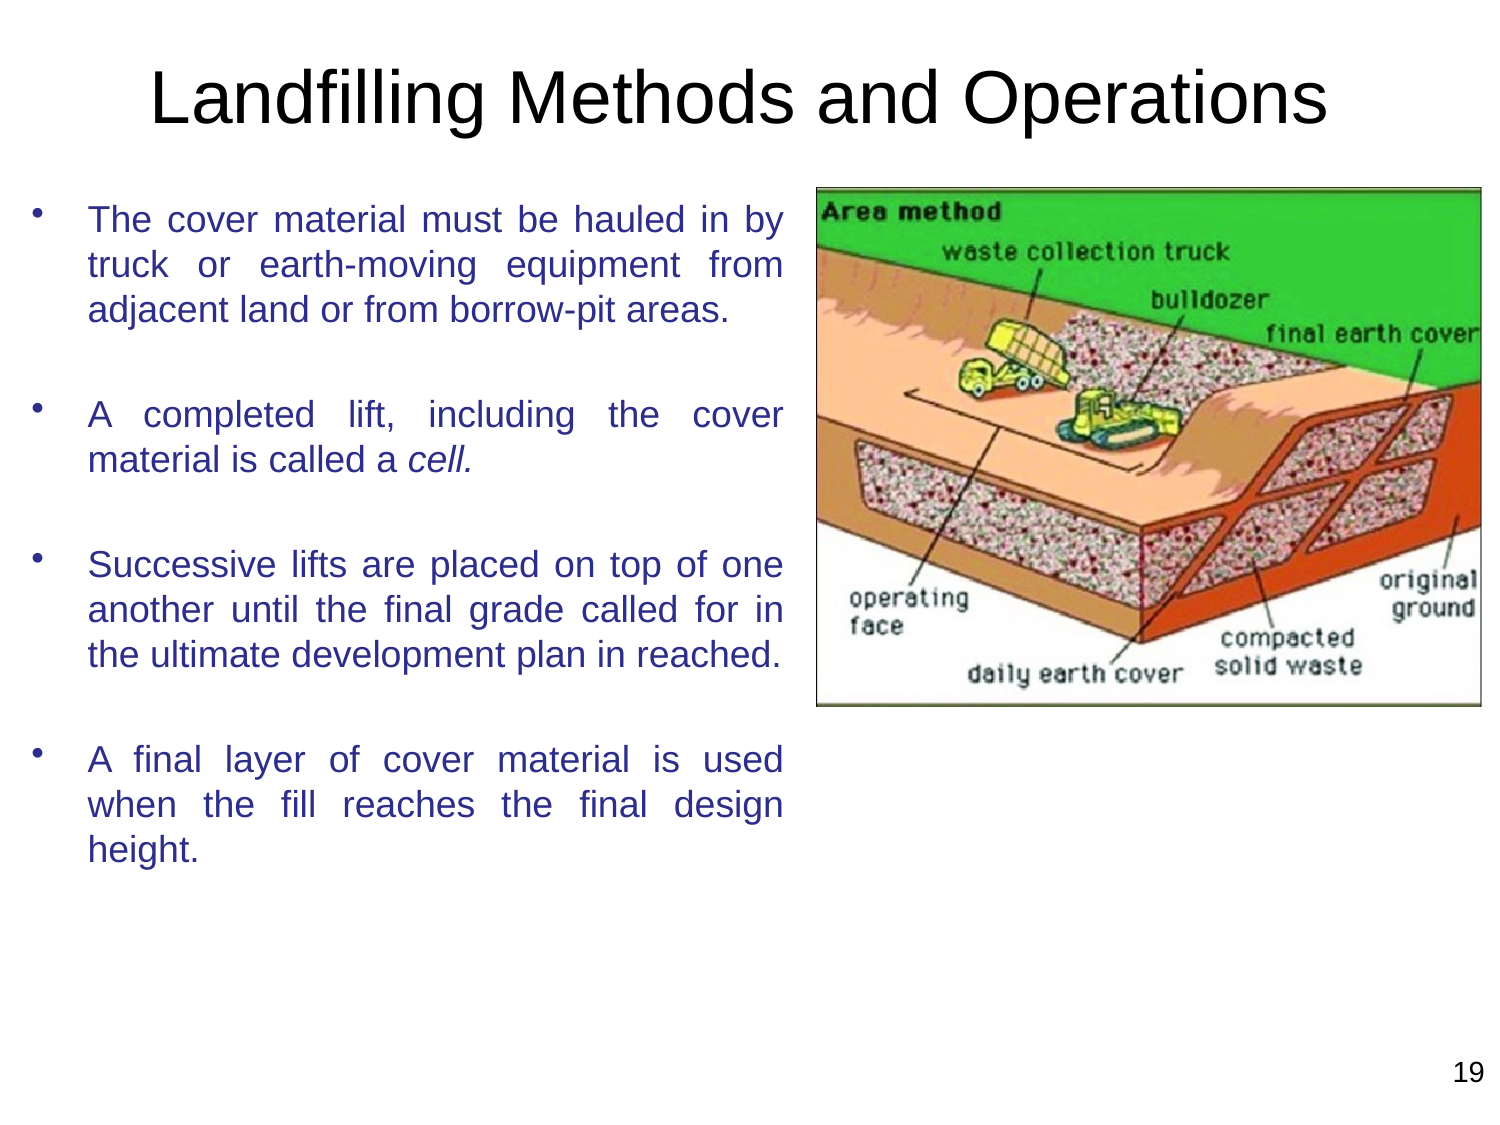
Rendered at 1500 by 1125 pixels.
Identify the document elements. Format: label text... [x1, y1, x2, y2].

picture [816, 187, 1484, 708]
title Landfilling Methods and Operations [75, 0, 1425, 188]
list The cover material must be hauled in by truck or earth-moving equipment from adjacent land or from borrow-pit areas. A completed lift, including the cover material is called a cell. Successive lifts are placed on top of one another until the final grade called for in the ultimate development plan in reached. A final layer of cover material is used when the fill reaches the final design height. [16, 187, 800, 1096]
slide_number 19 [1149, 1045, 1500, 1124]
